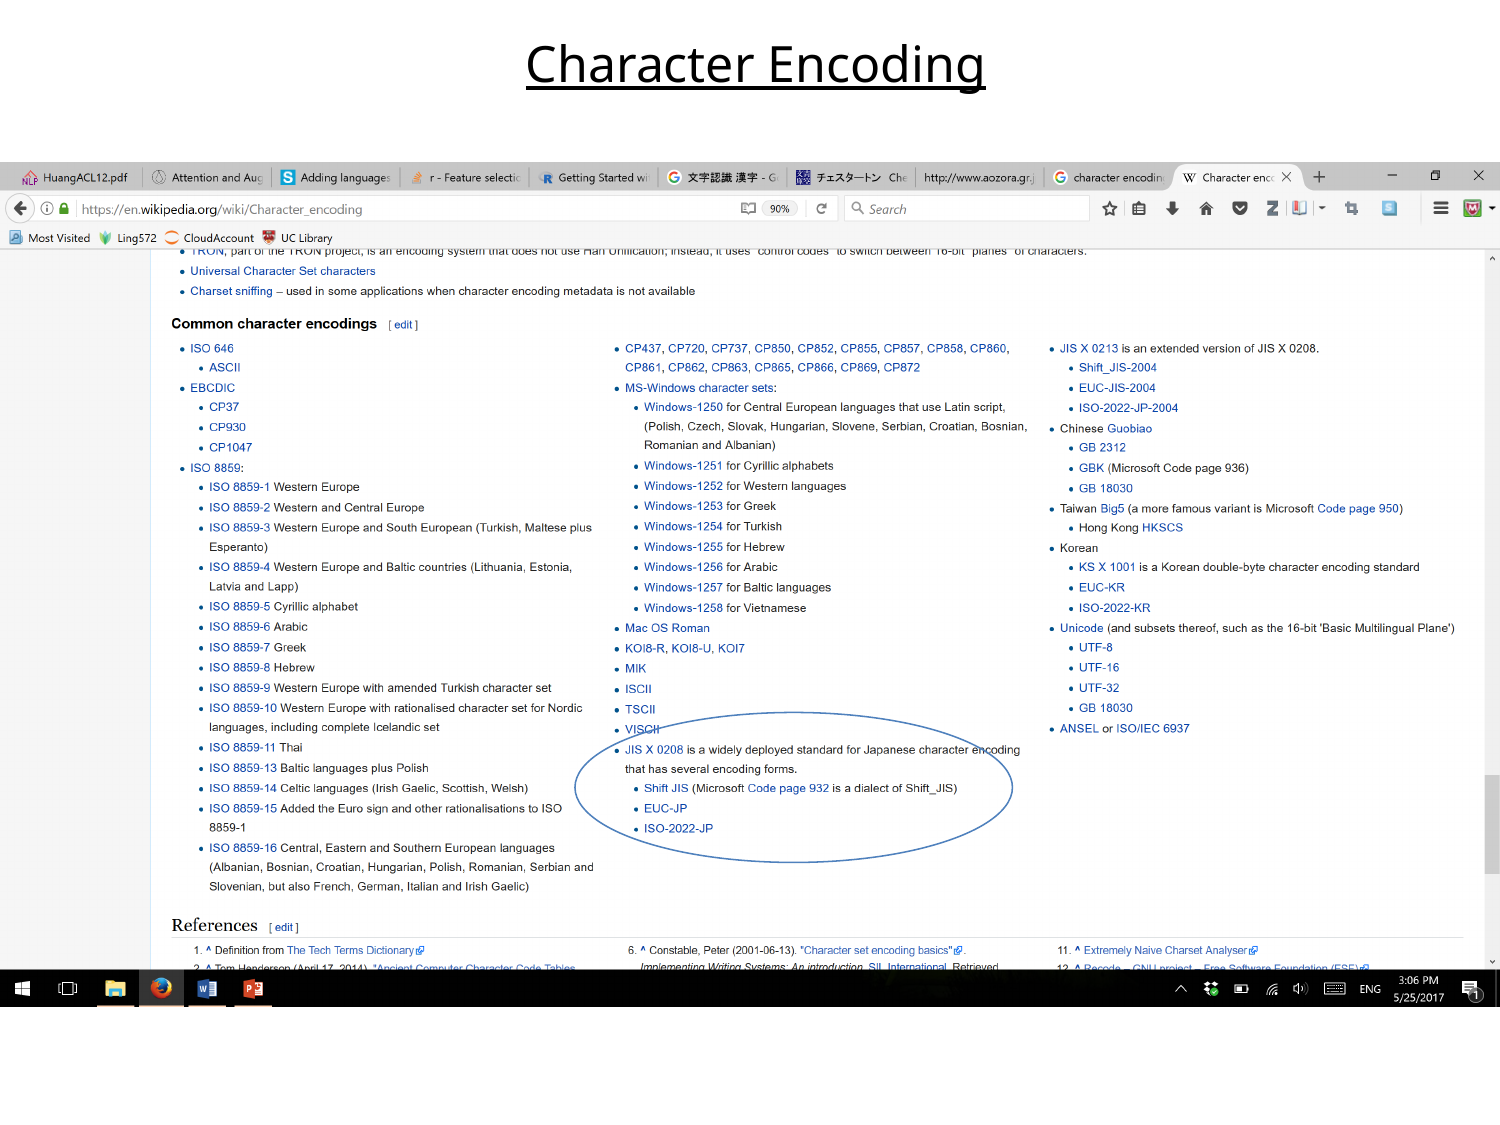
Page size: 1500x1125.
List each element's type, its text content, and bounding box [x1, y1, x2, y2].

picture [0, 162, 1500, 1007]
text_box Character Encoding [374, 24, 1138, 100]
